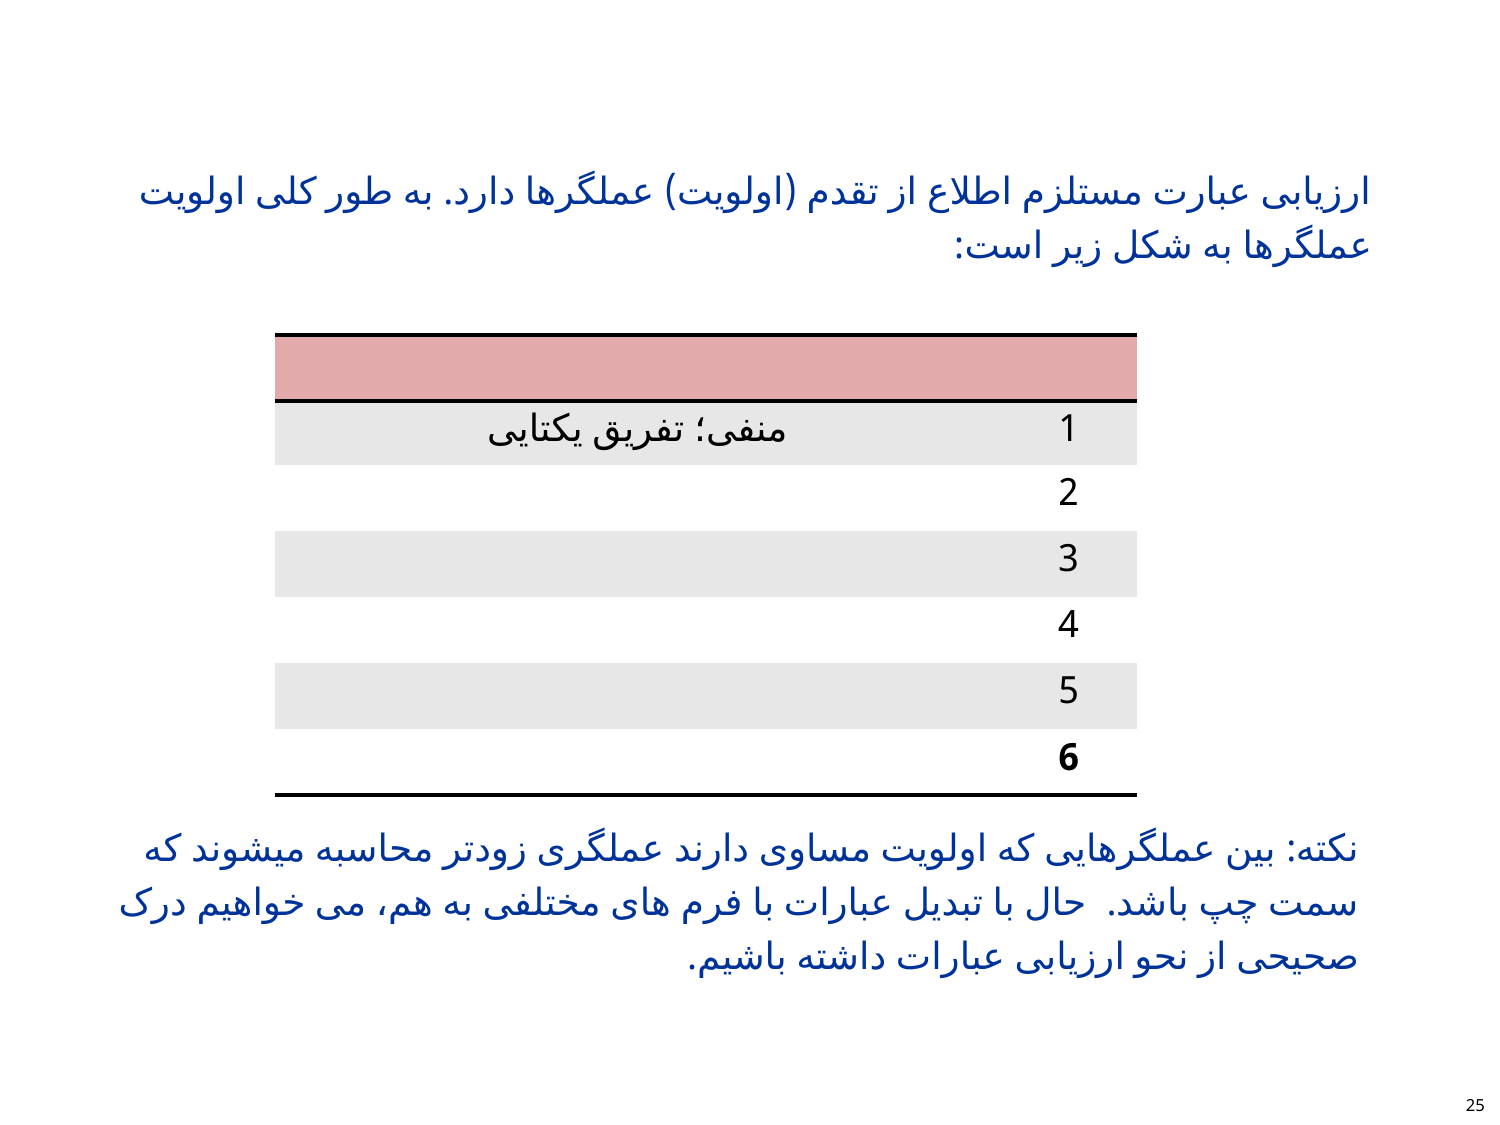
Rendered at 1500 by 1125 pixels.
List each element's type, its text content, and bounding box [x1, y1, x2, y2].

text_box نکته: بین عملگرهایی که اولویت مساوی دارند عملگری زودتر محاسبه میشوند که سمت چپ باشد. حال با تبدیل عبارات با فرم های مختلفی به هم، می خواهیم درک صحیحی از نحو ارزیابی عبارات داشته باشیم. [87, 807, 1375, 945]
list ارزیابی عبارت مستلزم اطلاع از تقدم (اولویت) عملگرها دارد. به طور کلی اولویت عملگرها به شکل زیر است: [99, 149, 1388, 288]
slide_number 25 [1187, 1087, 1500, 1125]
